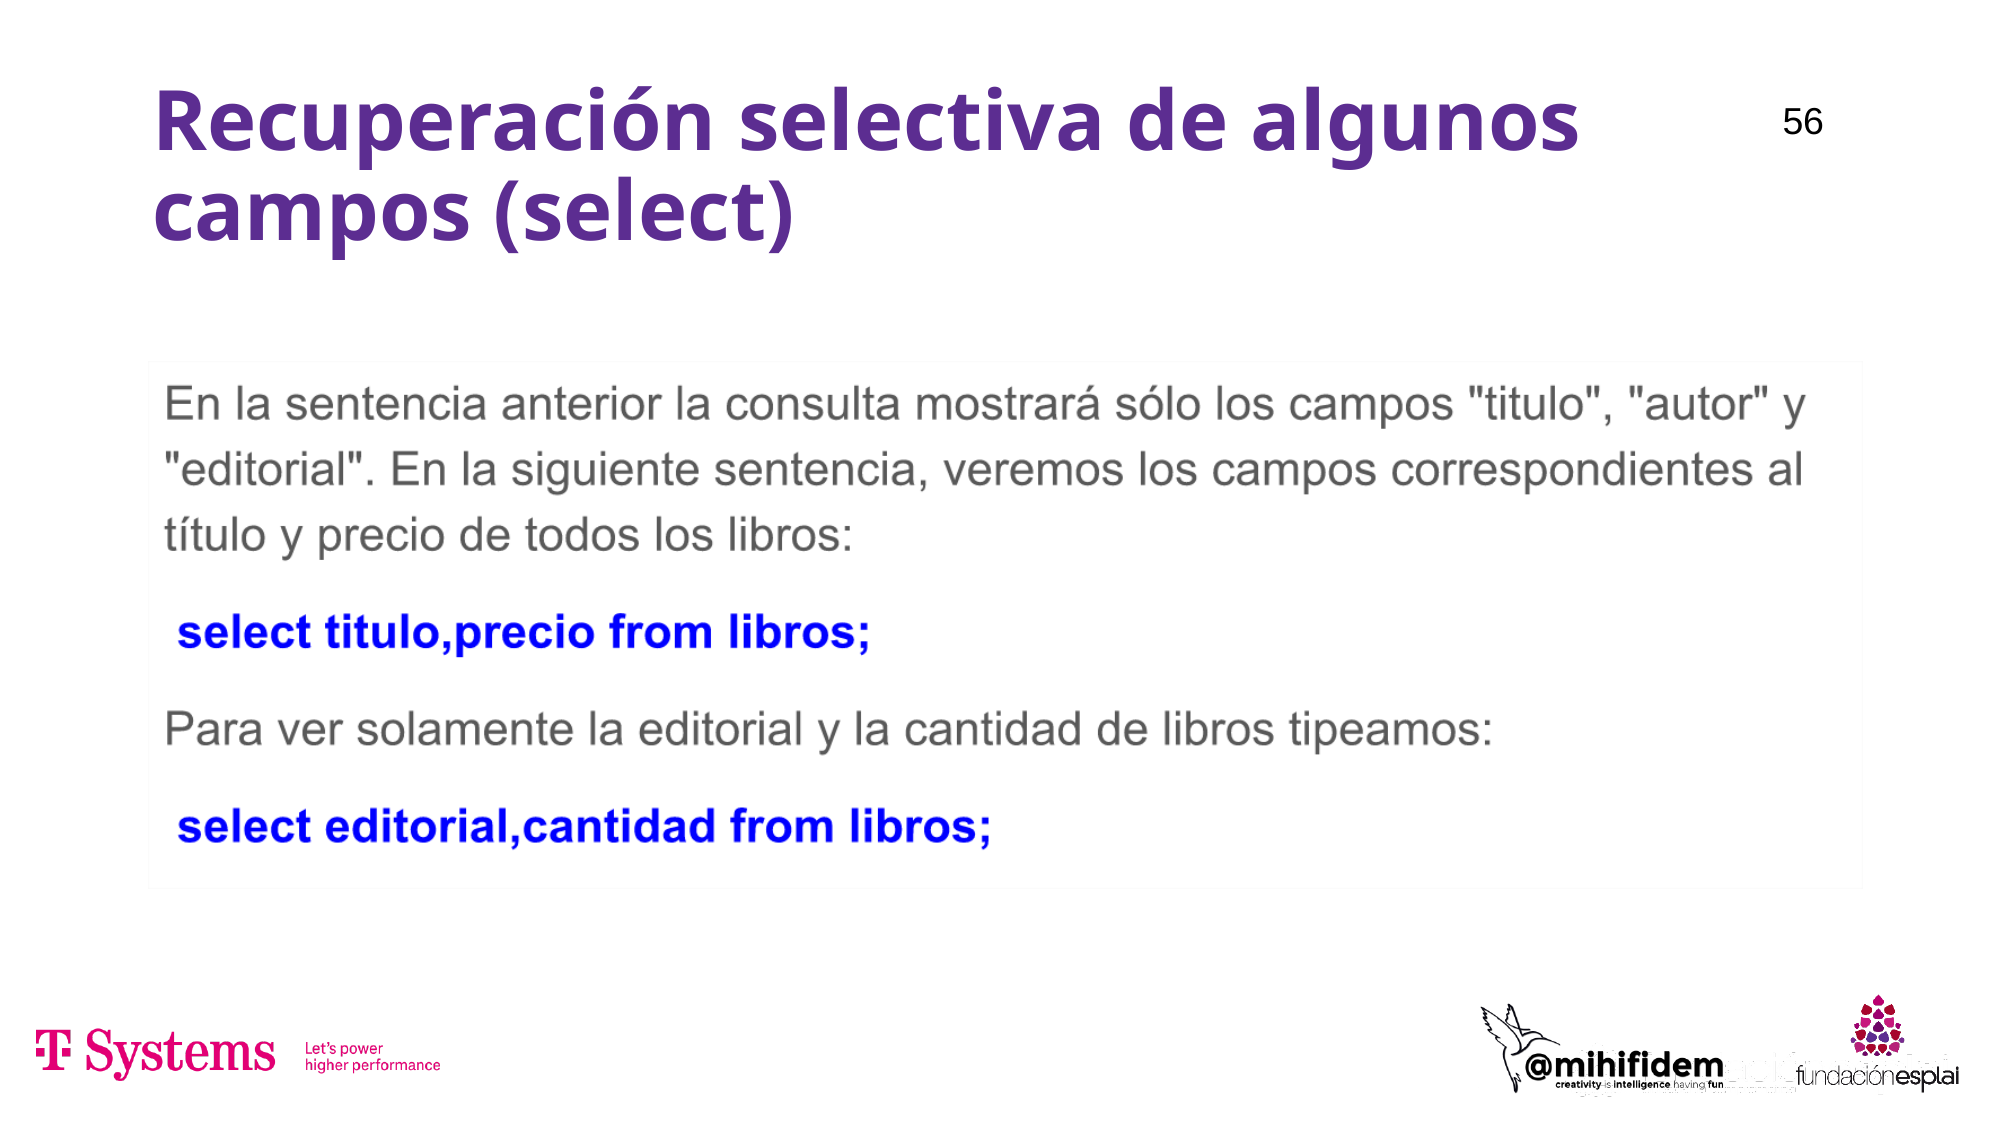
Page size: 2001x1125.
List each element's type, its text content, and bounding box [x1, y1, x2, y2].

picture [148, 361, 1863, 889]
text_box 56 [1767, 89, 1863, 150]
text_box Recuperación selectiva de algunos campos (select) [137, 59, 1863, 278]
picture [36, 1027, 440, 1081]
picture [1472, 986, 1965, 1103]
